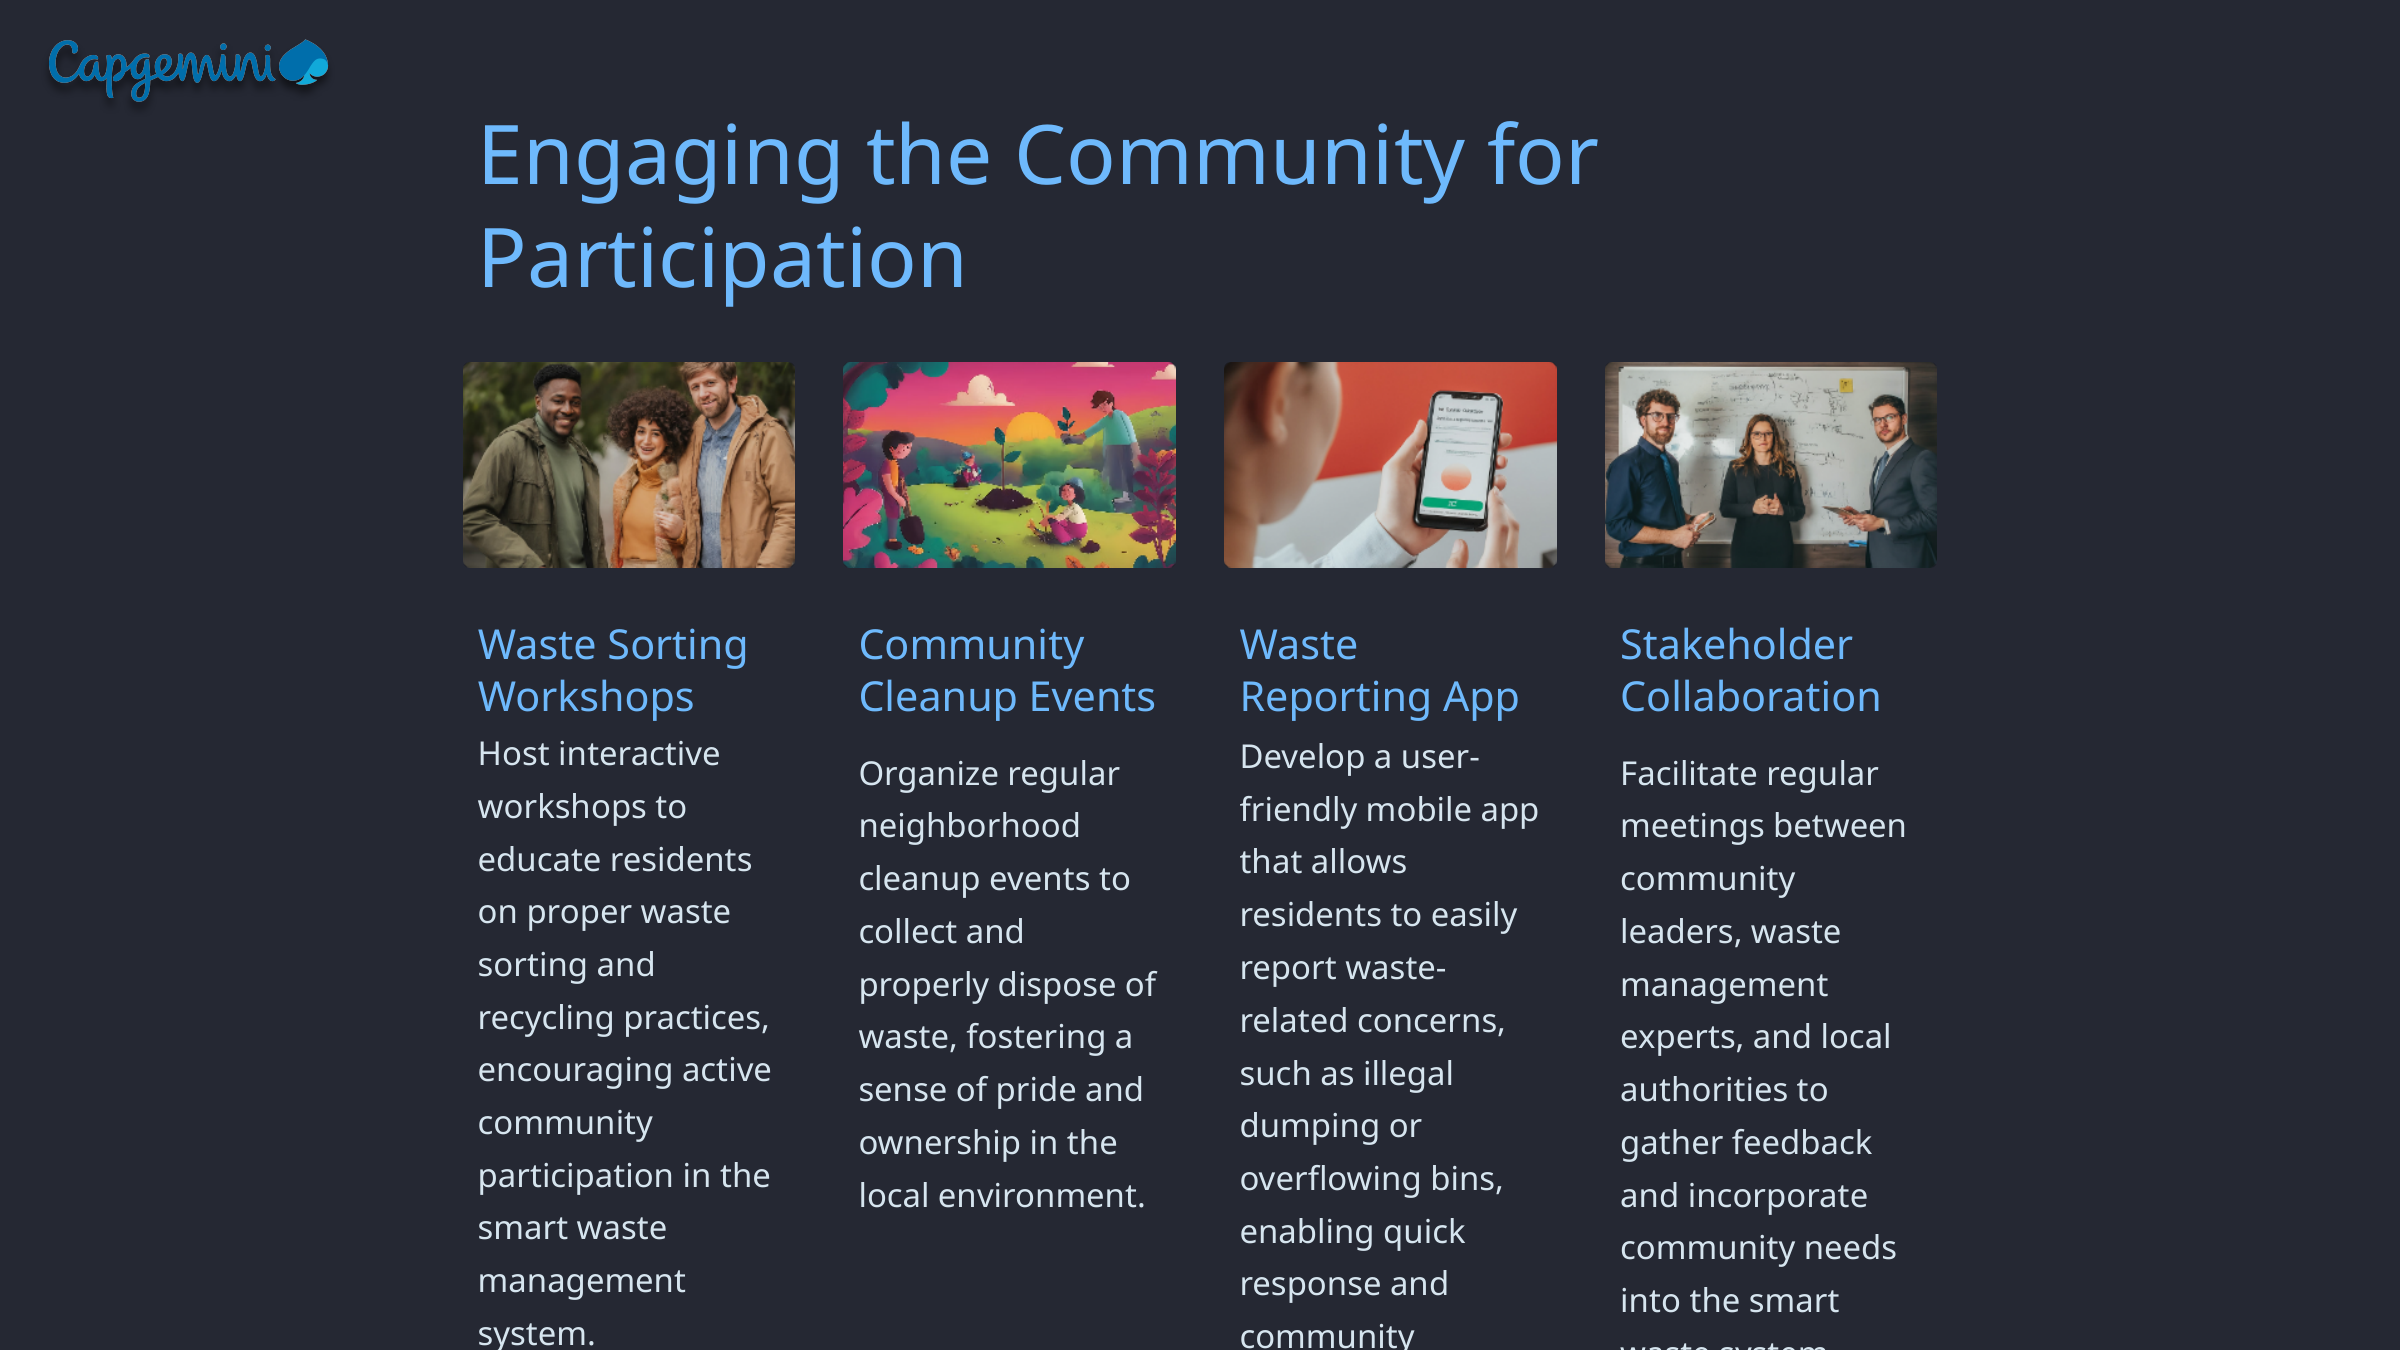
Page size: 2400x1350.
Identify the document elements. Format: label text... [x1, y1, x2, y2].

text_box Engaging the Community for Participation [463, 90, 1937, 297]
picture [463, 362, 795, 568]
text_box Facilitate regular meetings between community leaders, waste management experts, and local authorities to gather feedback and incorporate community needs into the smart waste system. [1605, 731, 1937, 1259]
text_box Waste Sorting Workshops [463, 608, 795, 711]
text_box Develop a user-friendly mobile app that allows residents to easily report waste-related concerns, such as illegal dumping or overflowing bins, enabling quick response and community involvement. [1224, 714, 1557, 1243]
text_box Host interactive workshops to educate residents on proper waste sorting and recycling practices, encouraging active community participation in the smart waste management system. [462, 711, 795, 1240]
text_box [0, 0, 2400, 1350]
picture [0, 0, 377, 147]
text_box Waste Reporting App [1224, 608, 1557, 712]
text_box Stakeholder Collaboration [1605, 608, 1937, 712]
picture [1224, 362, 1557, 568]
picture [843, 362, 1176, 568]
picture [1605, 362, 1937, 568]
text_box Organize regular neighborhood cleanup events to collect and properly dispose of waste, fostering a sense of pride and ownership in the local environment. [843, 731, 1176, 1154]
text_box Community Cleanup Events [843, 608, 1176, 712]
